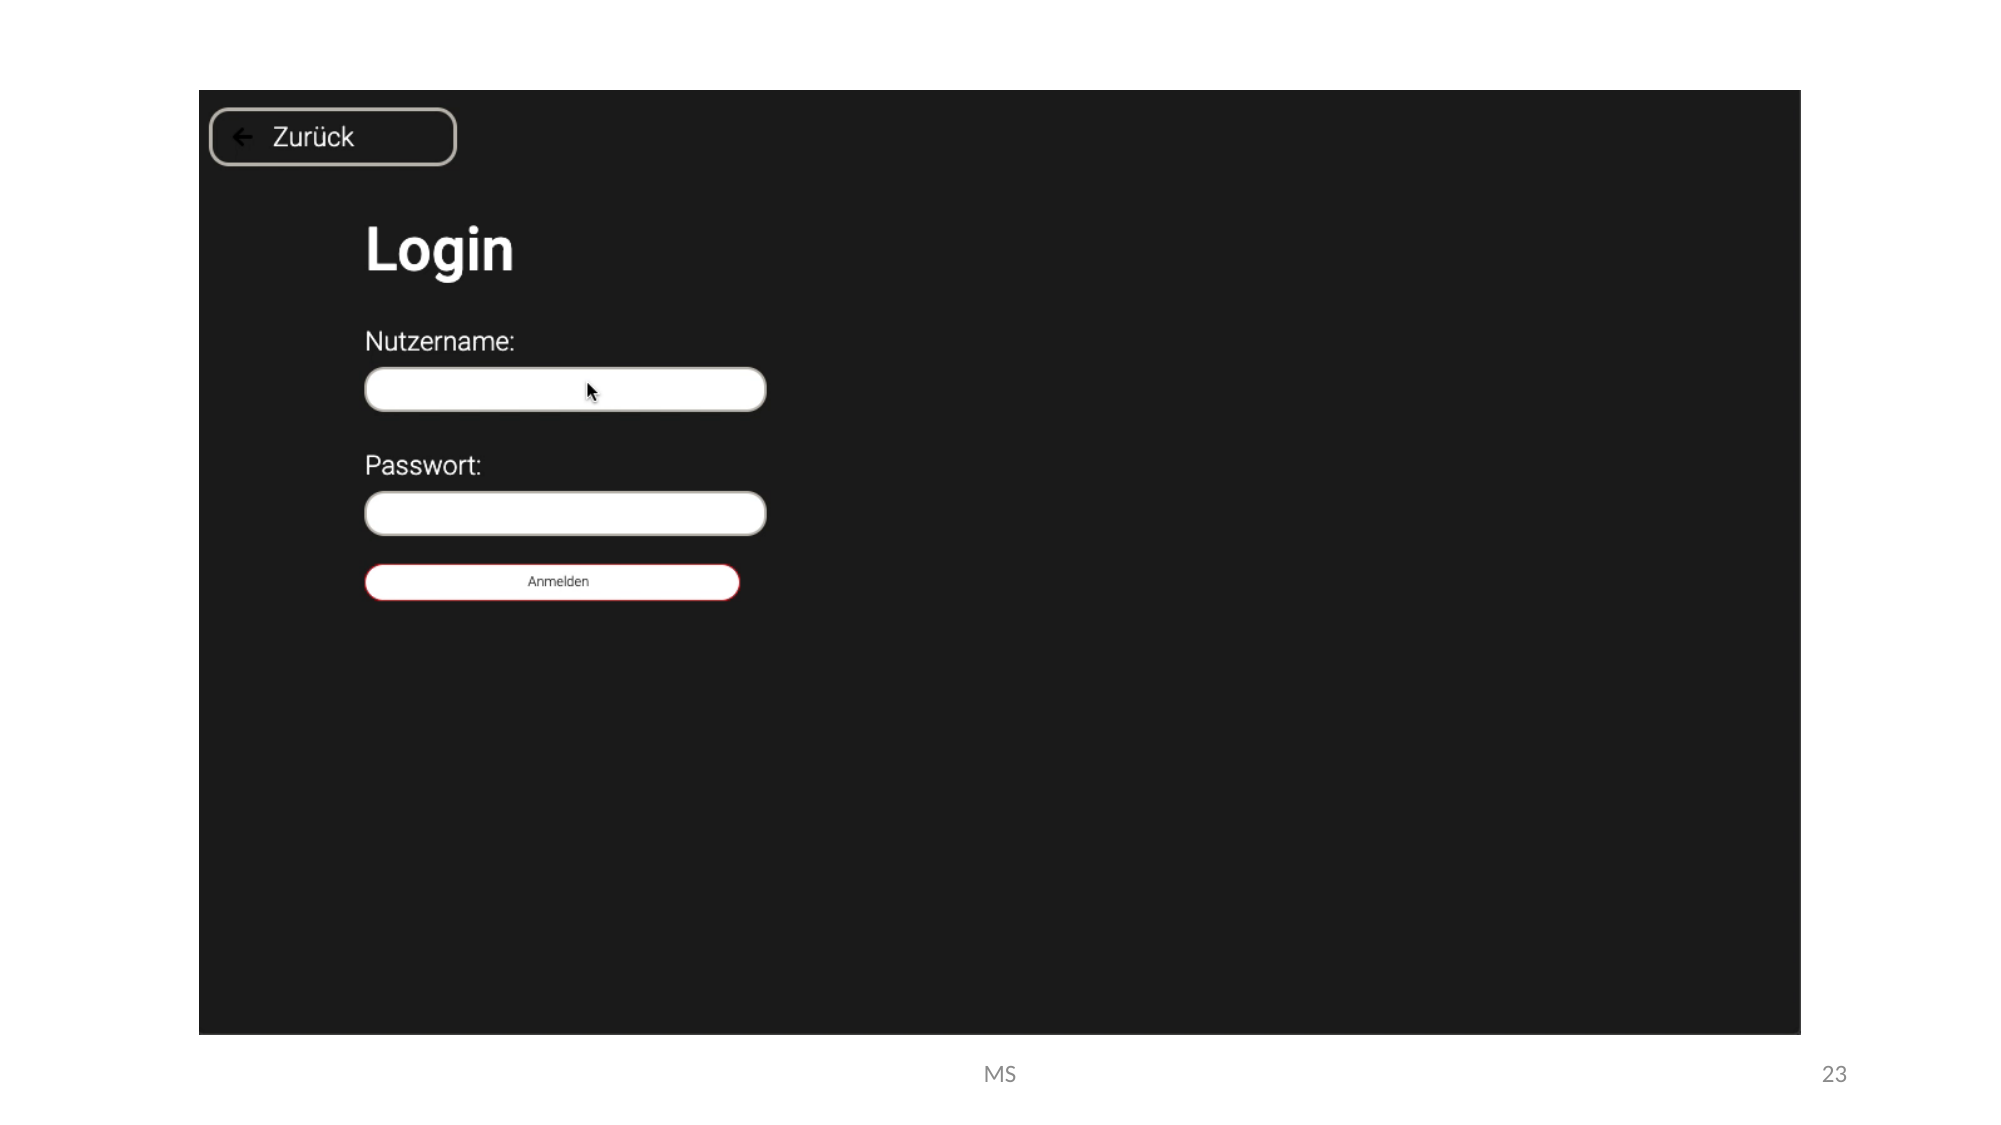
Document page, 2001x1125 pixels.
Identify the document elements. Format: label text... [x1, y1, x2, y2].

footer MS [662, 1042, 1338, 1103]
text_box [198, 89, 1802, 1036]
slide_number 23 [1412, 1042, 1863, 1103]
